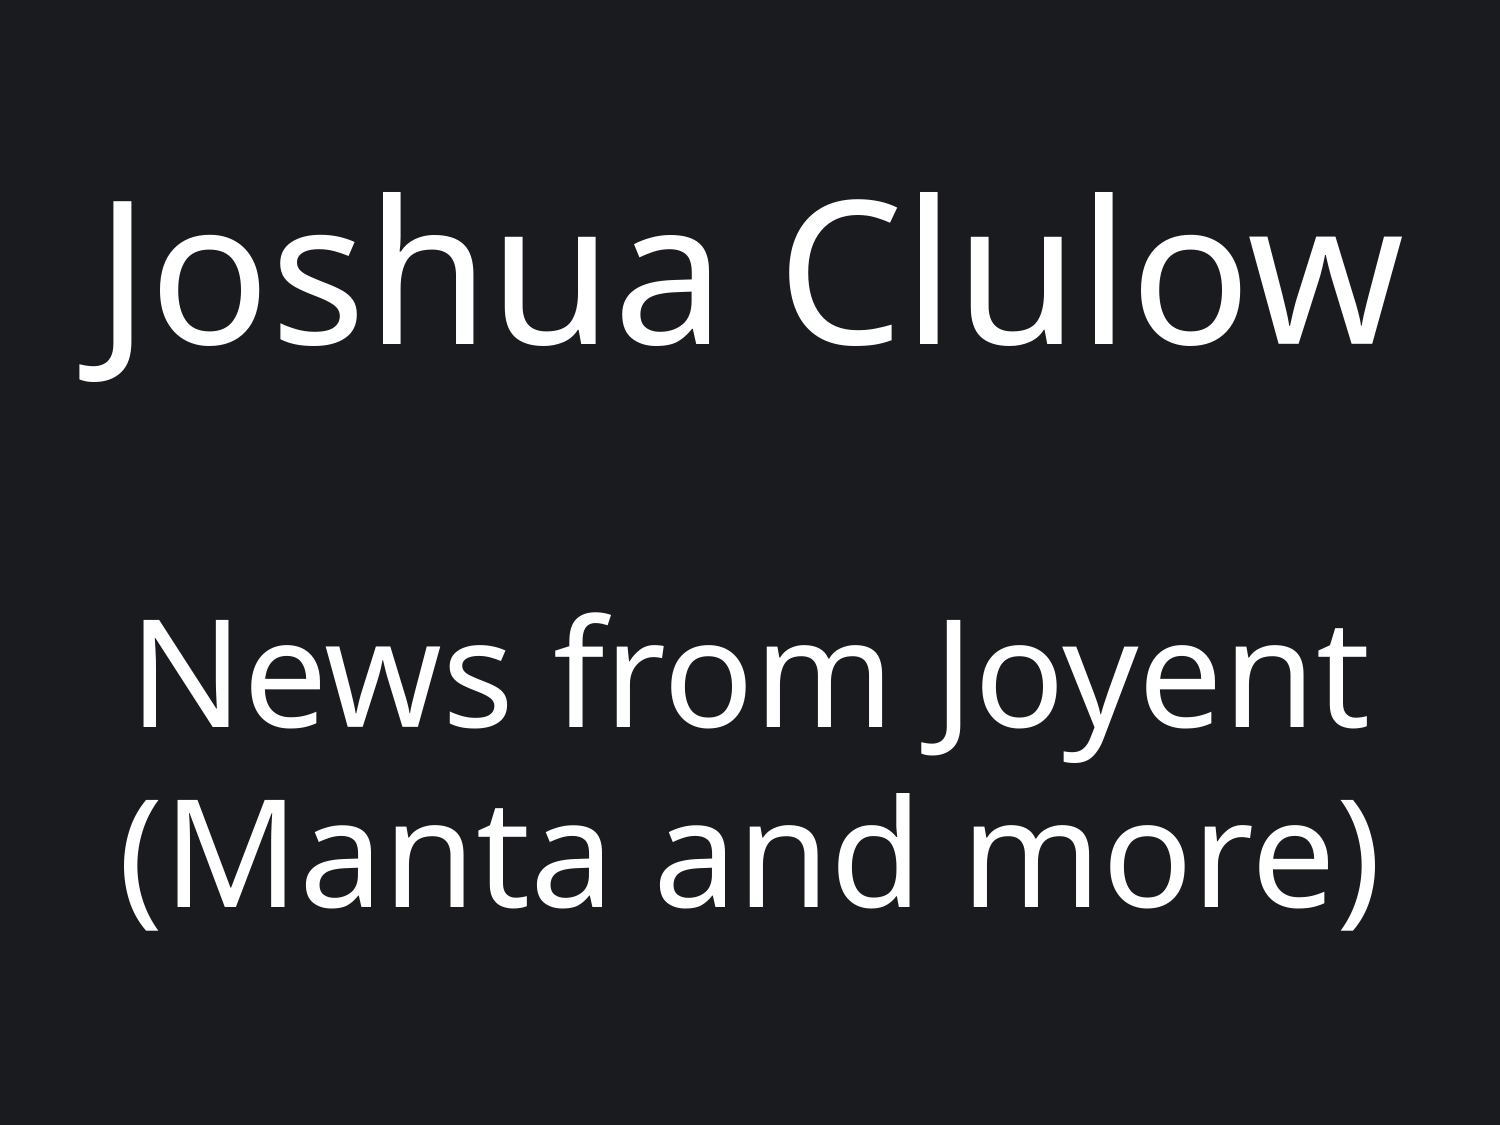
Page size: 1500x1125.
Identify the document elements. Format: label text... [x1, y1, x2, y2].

text_box News from Joyent (Manta and more) [0, 570, 1500, 945]
text_box Joshua Clulow [0, 137, 1500, 392]
